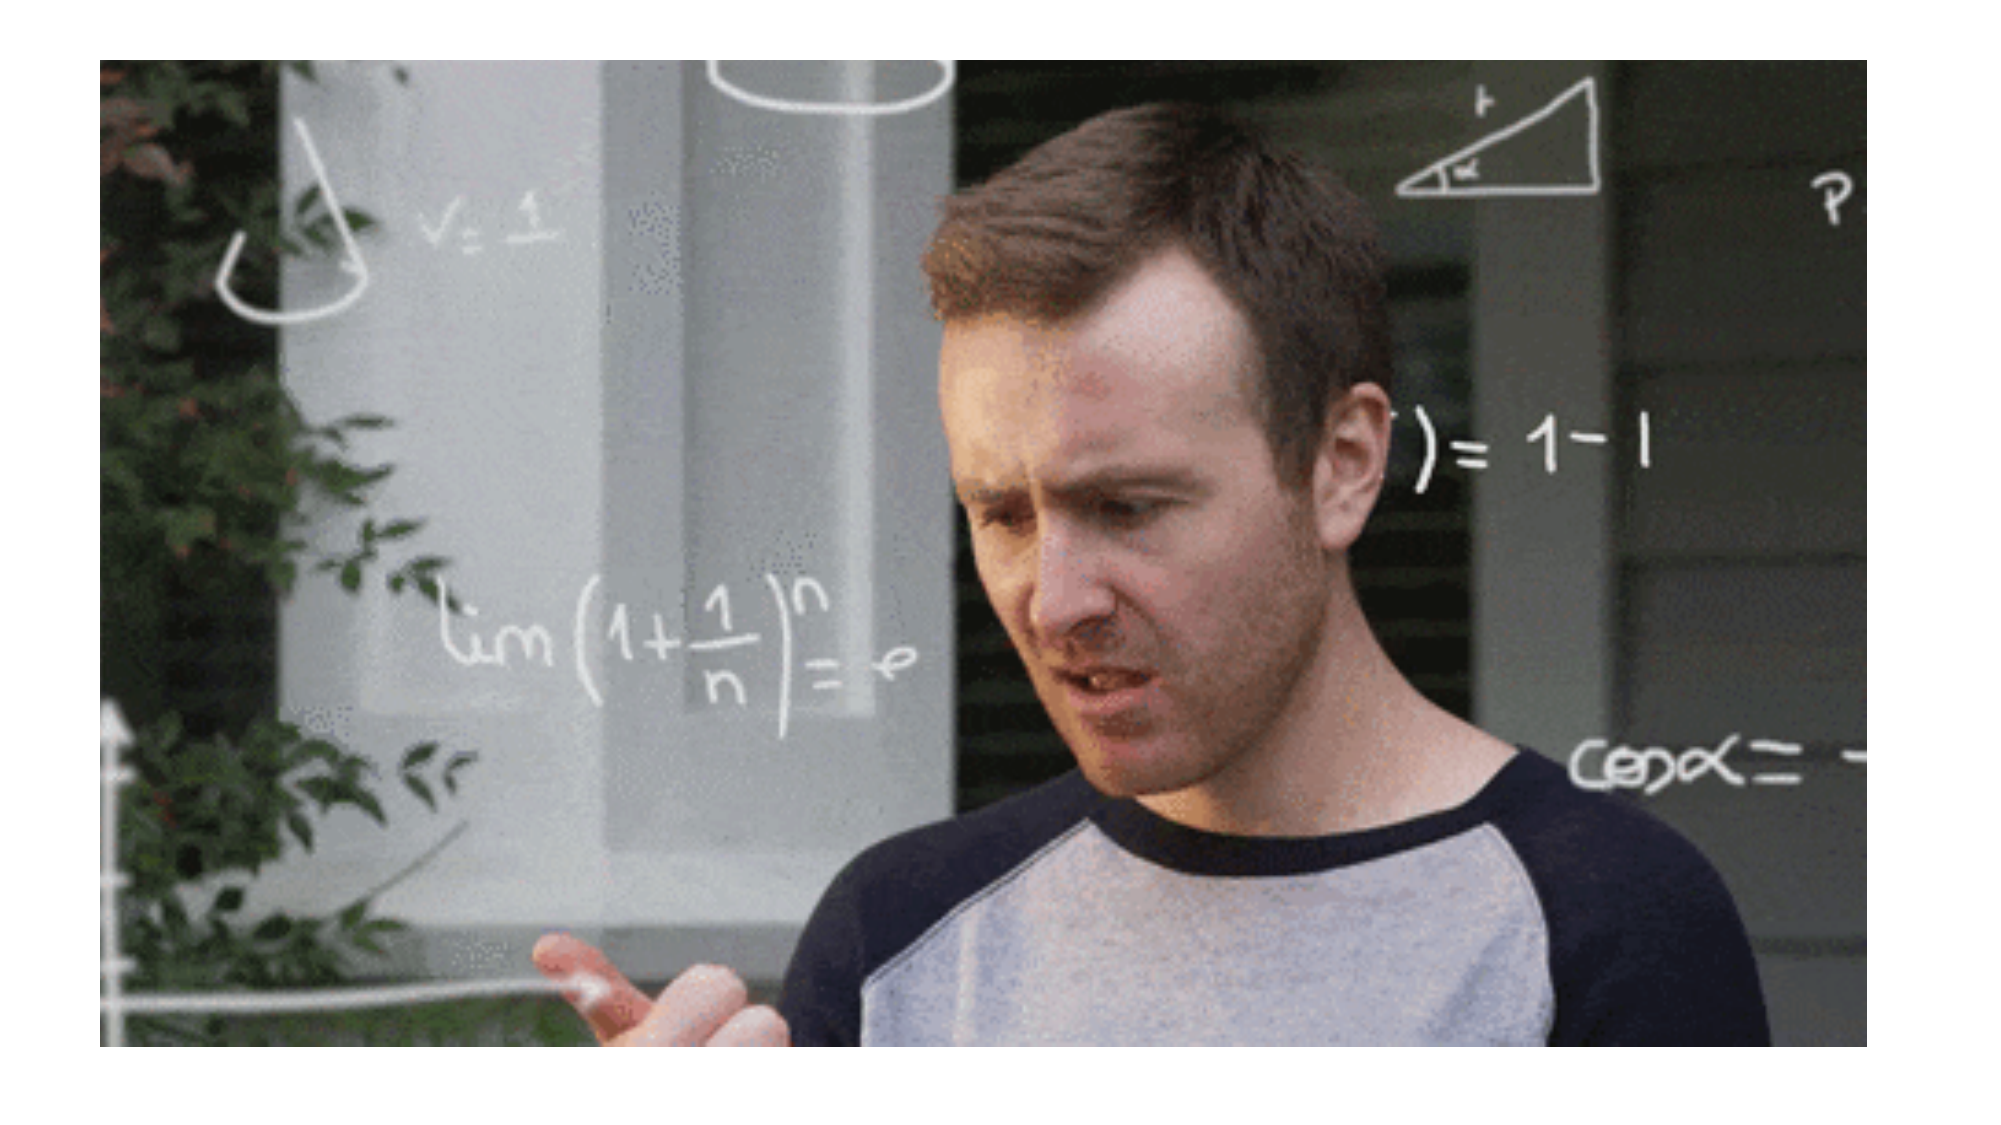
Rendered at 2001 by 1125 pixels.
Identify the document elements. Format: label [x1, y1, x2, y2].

picture [100, 60, 1867, 1047]
